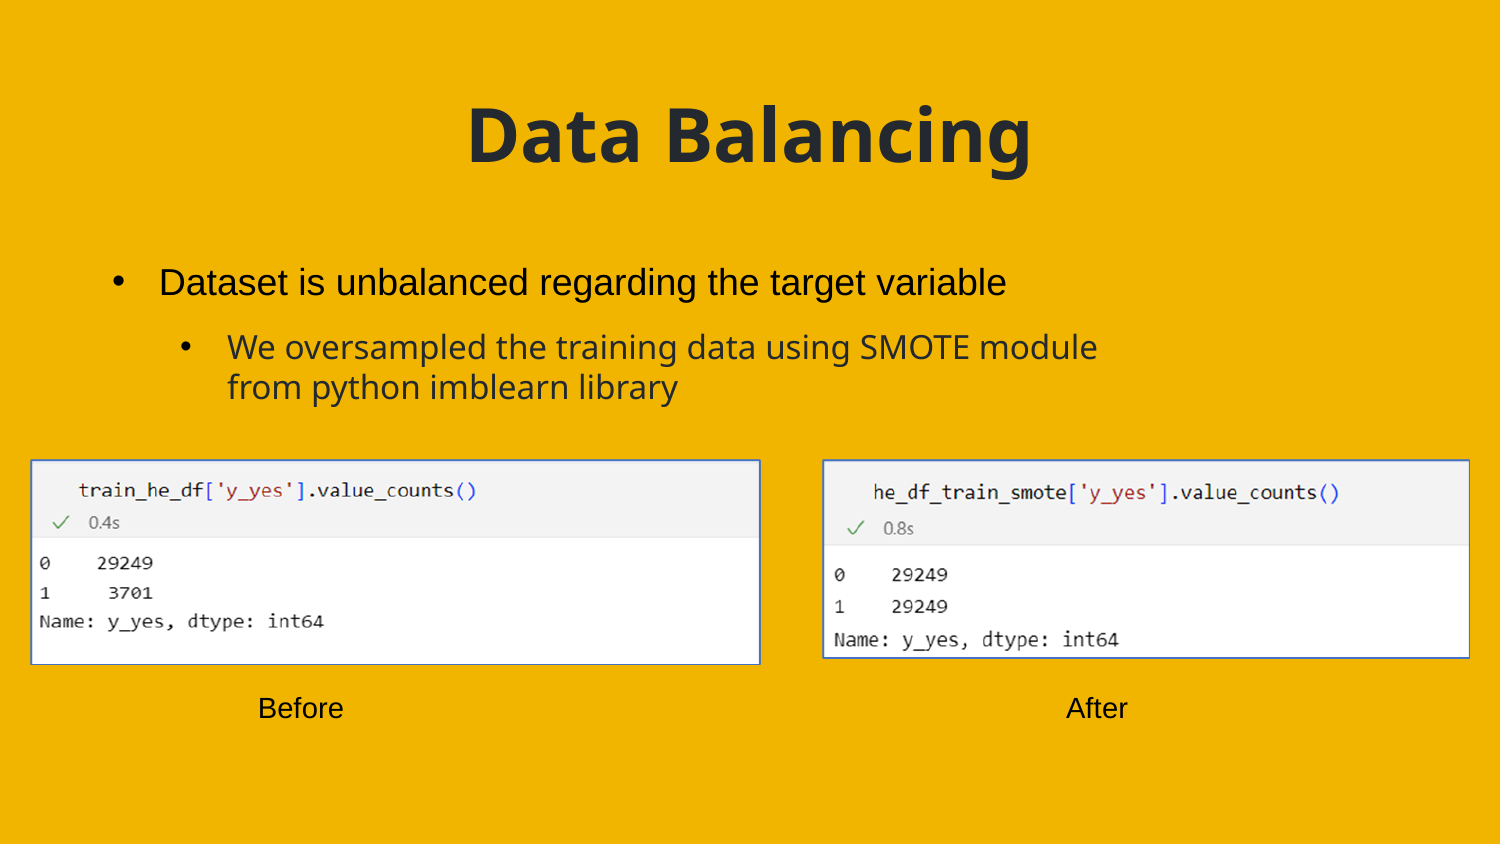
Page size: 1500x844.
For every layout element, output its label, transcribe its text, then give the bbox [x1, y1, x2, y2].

text_box After [1051, 681, 1427, 732]
text_box Dataset is unbalanced regarding the target variable [97, 250, 1141, 311]
picture [29, 458, 1471, 665]
text_box We oversampled the training data using SMOTE module from python imblearn library [165, 318, 1141, 414]
title Data Balancing [118, 72, 1382, 167]
text_box Before [243, 681, 619, 732]
